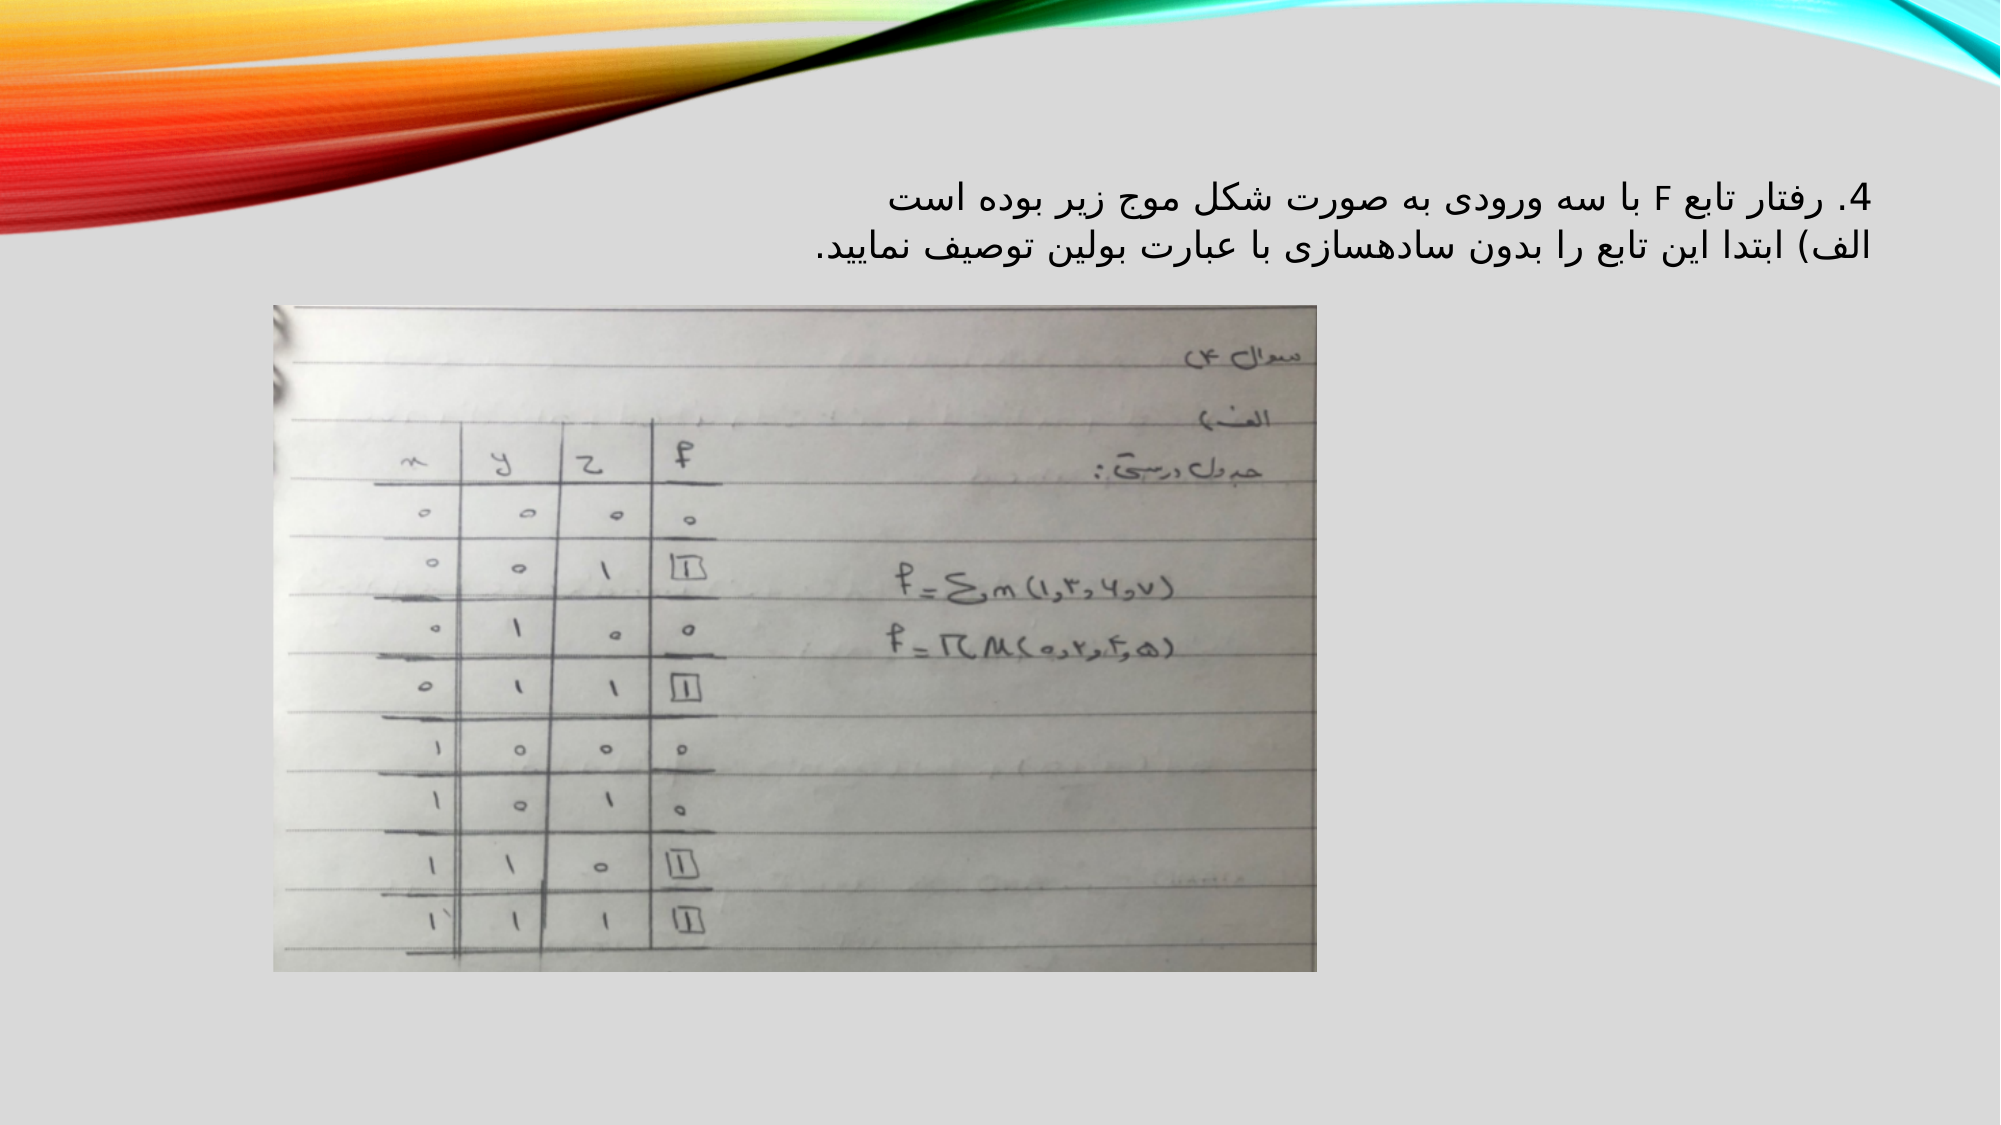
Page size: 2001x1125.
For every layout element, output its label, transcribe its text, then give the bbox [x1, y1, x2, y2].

picture [0, 0, 2000, 237]
picture [273, 304, 1317, 972]
title 4. رفتار تابع f با سه ورودی به صورت شکل موج زیر بوده است الف) ابتدا این تابع را بدون ساده­سازی با عبارت بولین توصیف نمایید. [25, 125, 1888, 338]
